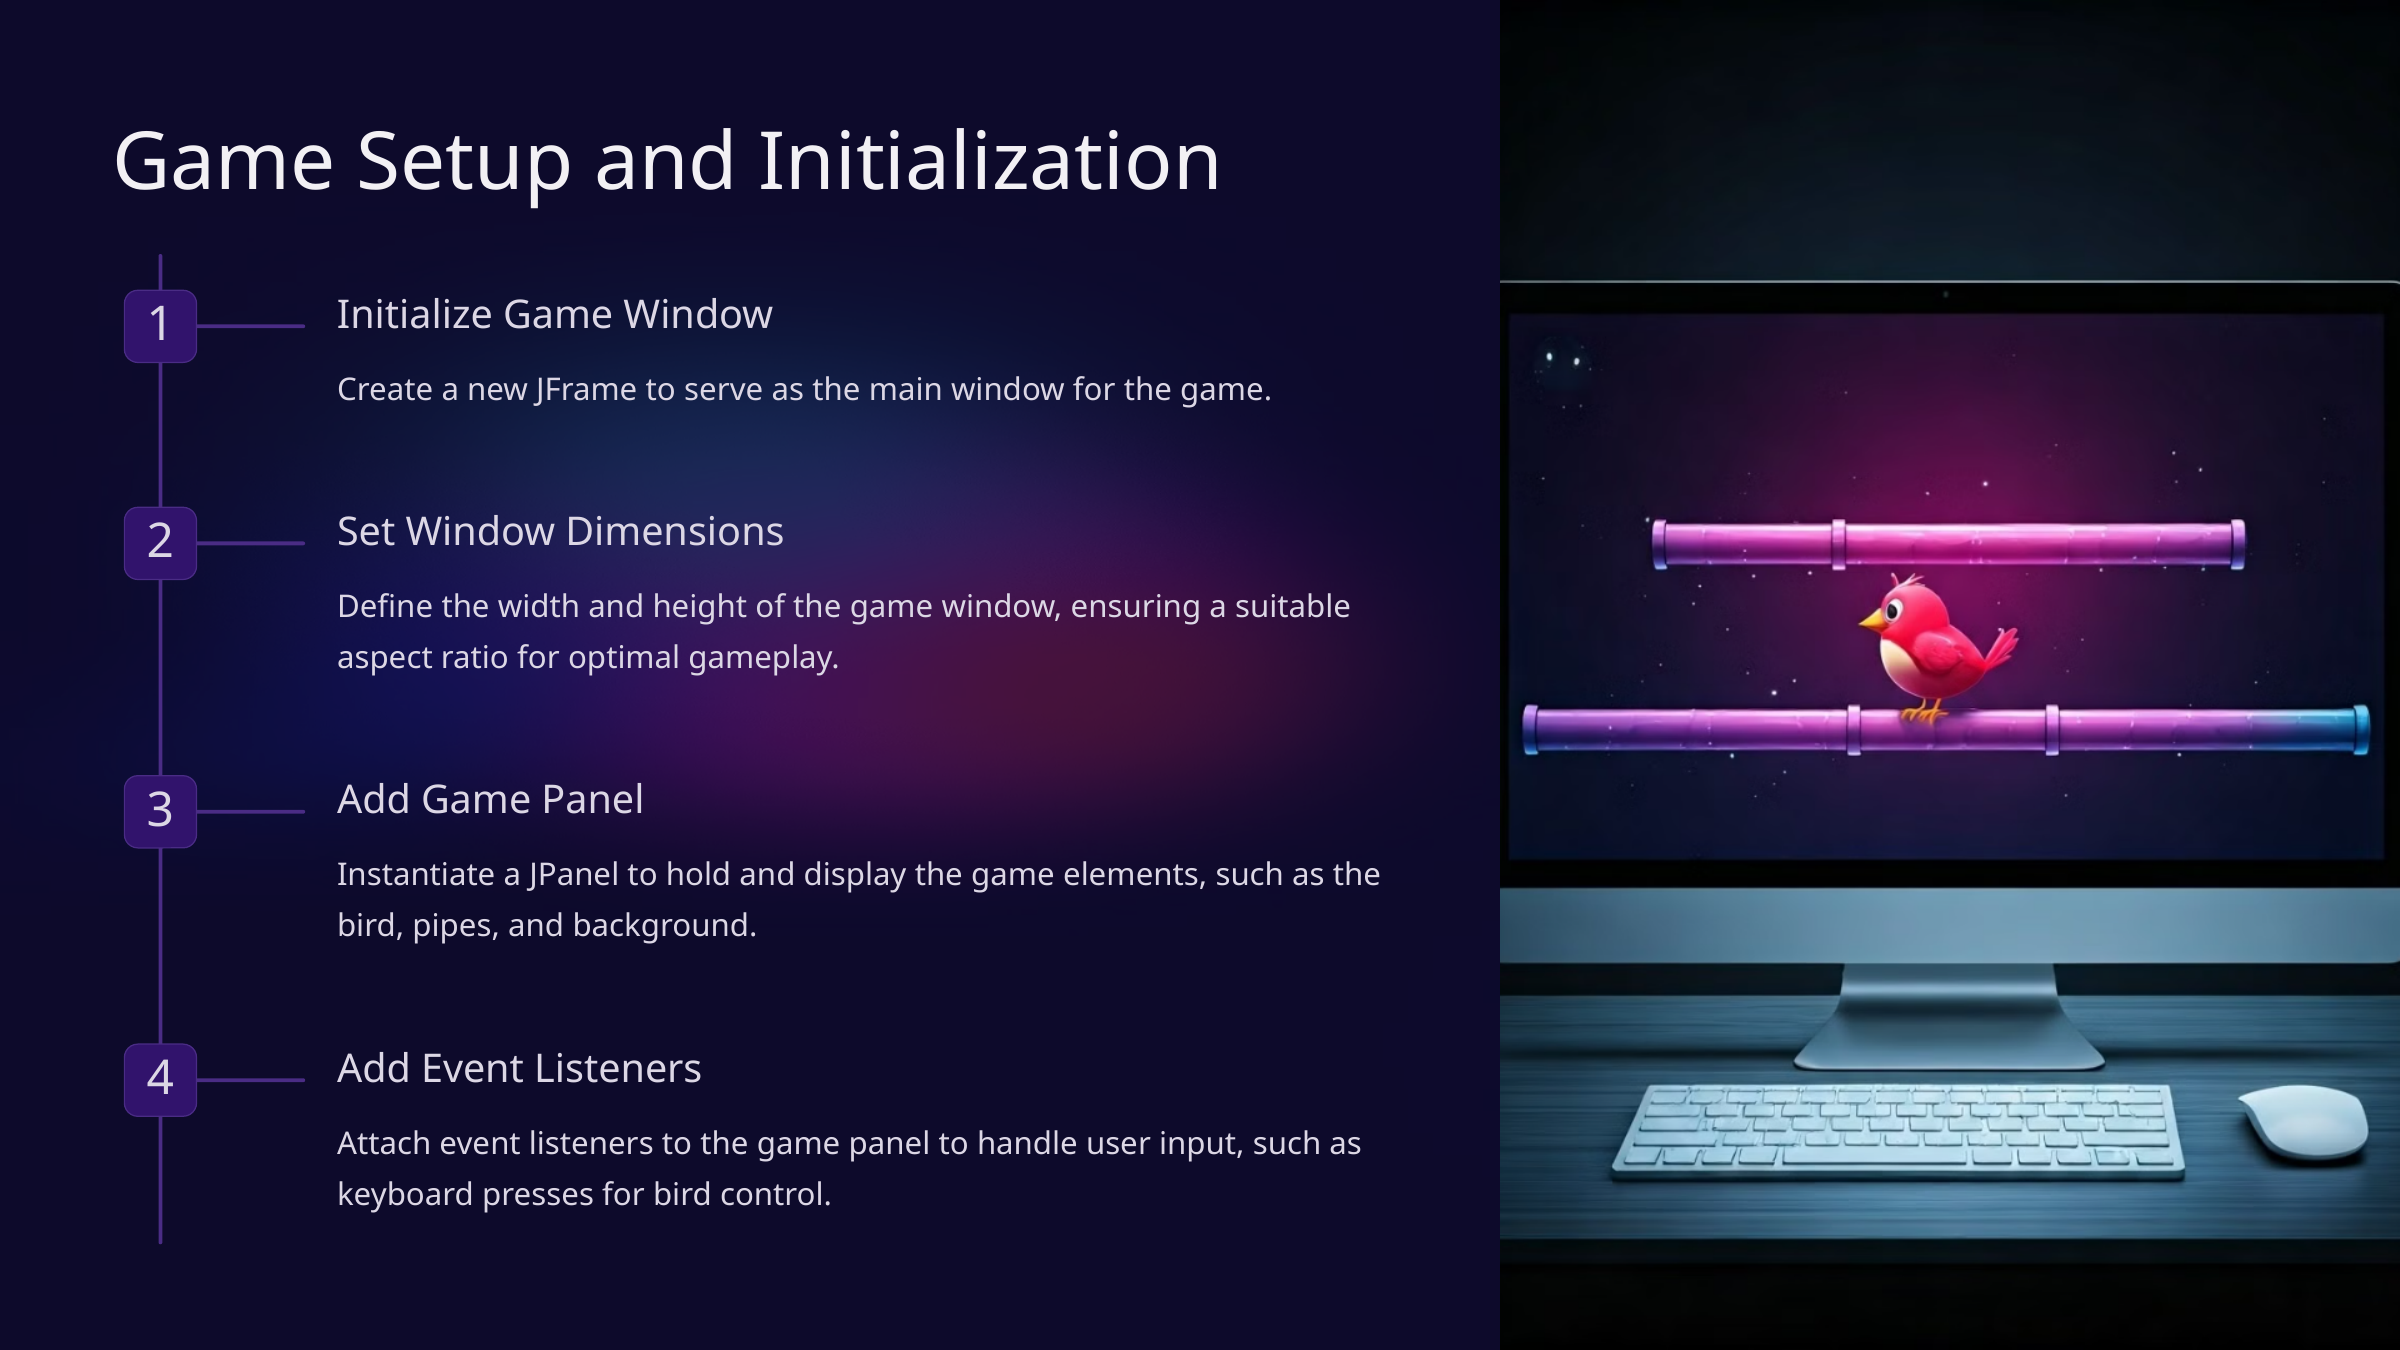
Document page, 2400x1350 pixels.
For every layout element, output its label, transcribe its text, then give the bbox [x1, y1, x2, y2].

text_box [197, 809, 306, 814]
text_box Set Window Dimensions [337, 503, 833, 554]
text_box [197, 1078, 306, 1083]
text_box [197, 324, 306, 329]
text_box Add Game Panel [337, 771, 739, 822]
text_box [158, 363, 163, 507]
text_box Game Setup and Initialization [112, 105, 1305, 206]
text_box Attach event listeners to the game panel to handle user input, such as keyboard presses for bird control. [337, 1109, 1388, 1213]
text_box 1 [151, 302, 170, 351]
text_box [124, 1044, 197, 1117]
text_box Create a new JFrame to serve as the main window for the game. [337, 355, 1388, 407]
text_box 3 [146, 787, 174, 836]
text_box 2 [146, 519, 175, 568]
text_box [197, 541, 306, 546]
text_box [158, 1117, 163, 1245]
text_box Add Event Listeners [337, 1040, 739, 1091]
text_box [158, 254, 163, 290]
text_box [158, 580, 163, 775]
text_box Initialize Game Window [336, 286, 815, 337]
text_box [124, 507, 197, 580]
text_box [124, 290, 197, 363]
picture [1499, 0, 2400, 1350]
text_box Define the width and height of the game window, ensuring a suitable aspect ratio for optimal gameplay. [337, 572, 1388, 676]
text_box [158, 848, 163, 1044]
text_box 4 [144, 1056, 177, 1105]
text_box Instantiate a JPanel to hold and display the game elements, such as the bird, pipes, and background. [337, 841, 1388, 944]
text_box [124, 775, 197, 848]
